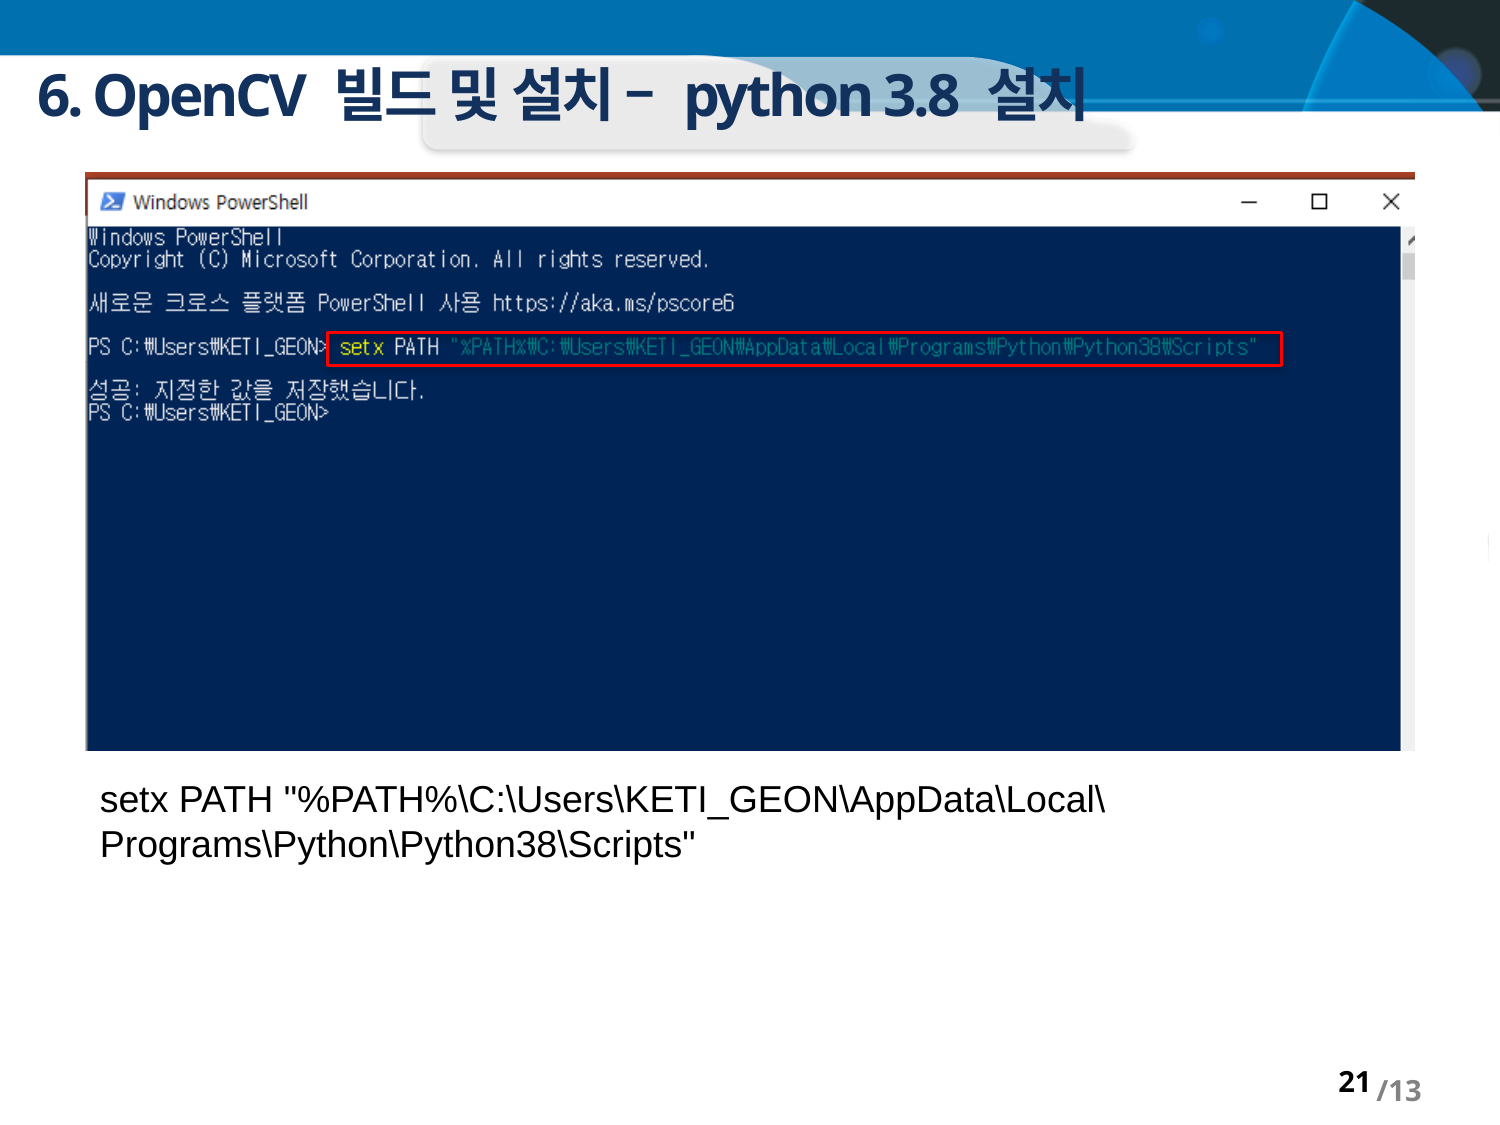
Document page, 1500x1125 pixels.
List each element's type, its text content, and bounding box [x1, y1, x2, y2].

title 6. OpenCV 빌드 및 설치 – python 3.8 설치 [22, 39, 1259, 147]
text_box setx PATH "%PATH%\C:\Users\KETI_GEON\AppData\Local\Programs\Python\Python38\Scripts" [85, 767, 1282, 873]
picture [0, 0, 1500, 752]
slide_number 21 [1147, 1053, 1387, 1114]
